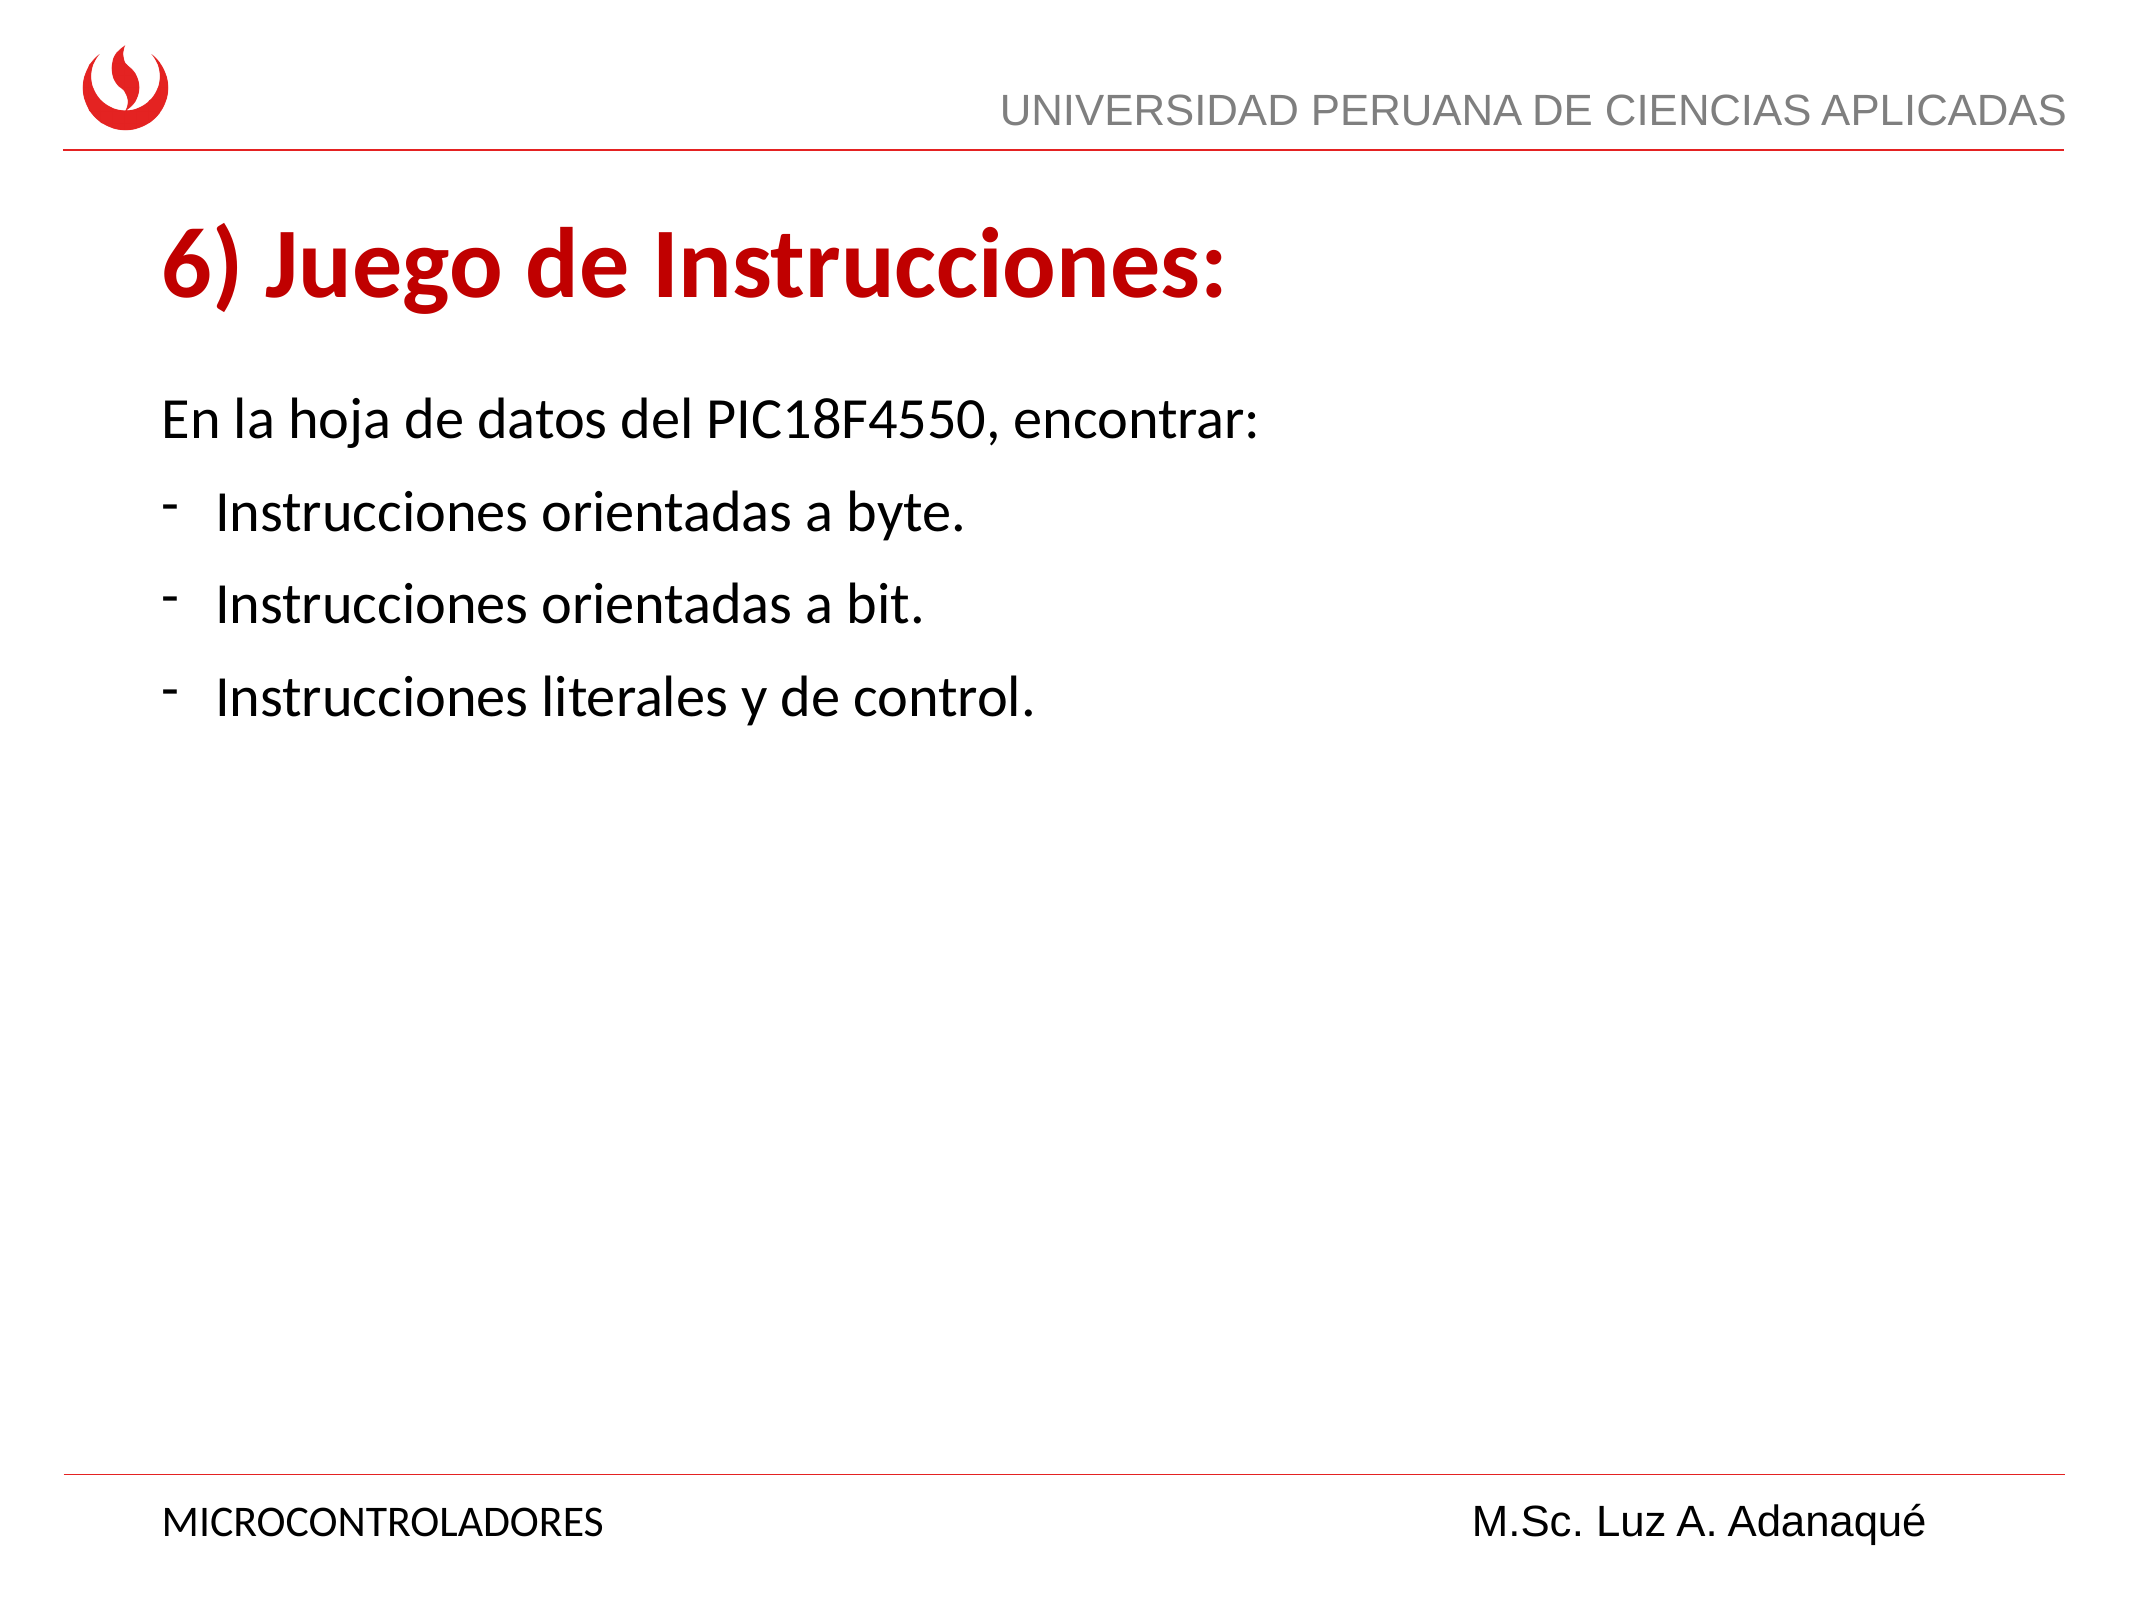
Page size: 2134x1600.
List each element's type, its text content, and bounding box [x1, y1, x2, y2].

picture [53, 16, 197, 160]
title 6) Juego de Instrucciones: [146, 183, 1987, 348]
list En la hoja de datos del PIC18F4550, encontrar: Instrucciones orientadas a byte. Instrucciones orientadas a bit. Instrucciones literales y de control. [146, 380, 1987, 1441]
